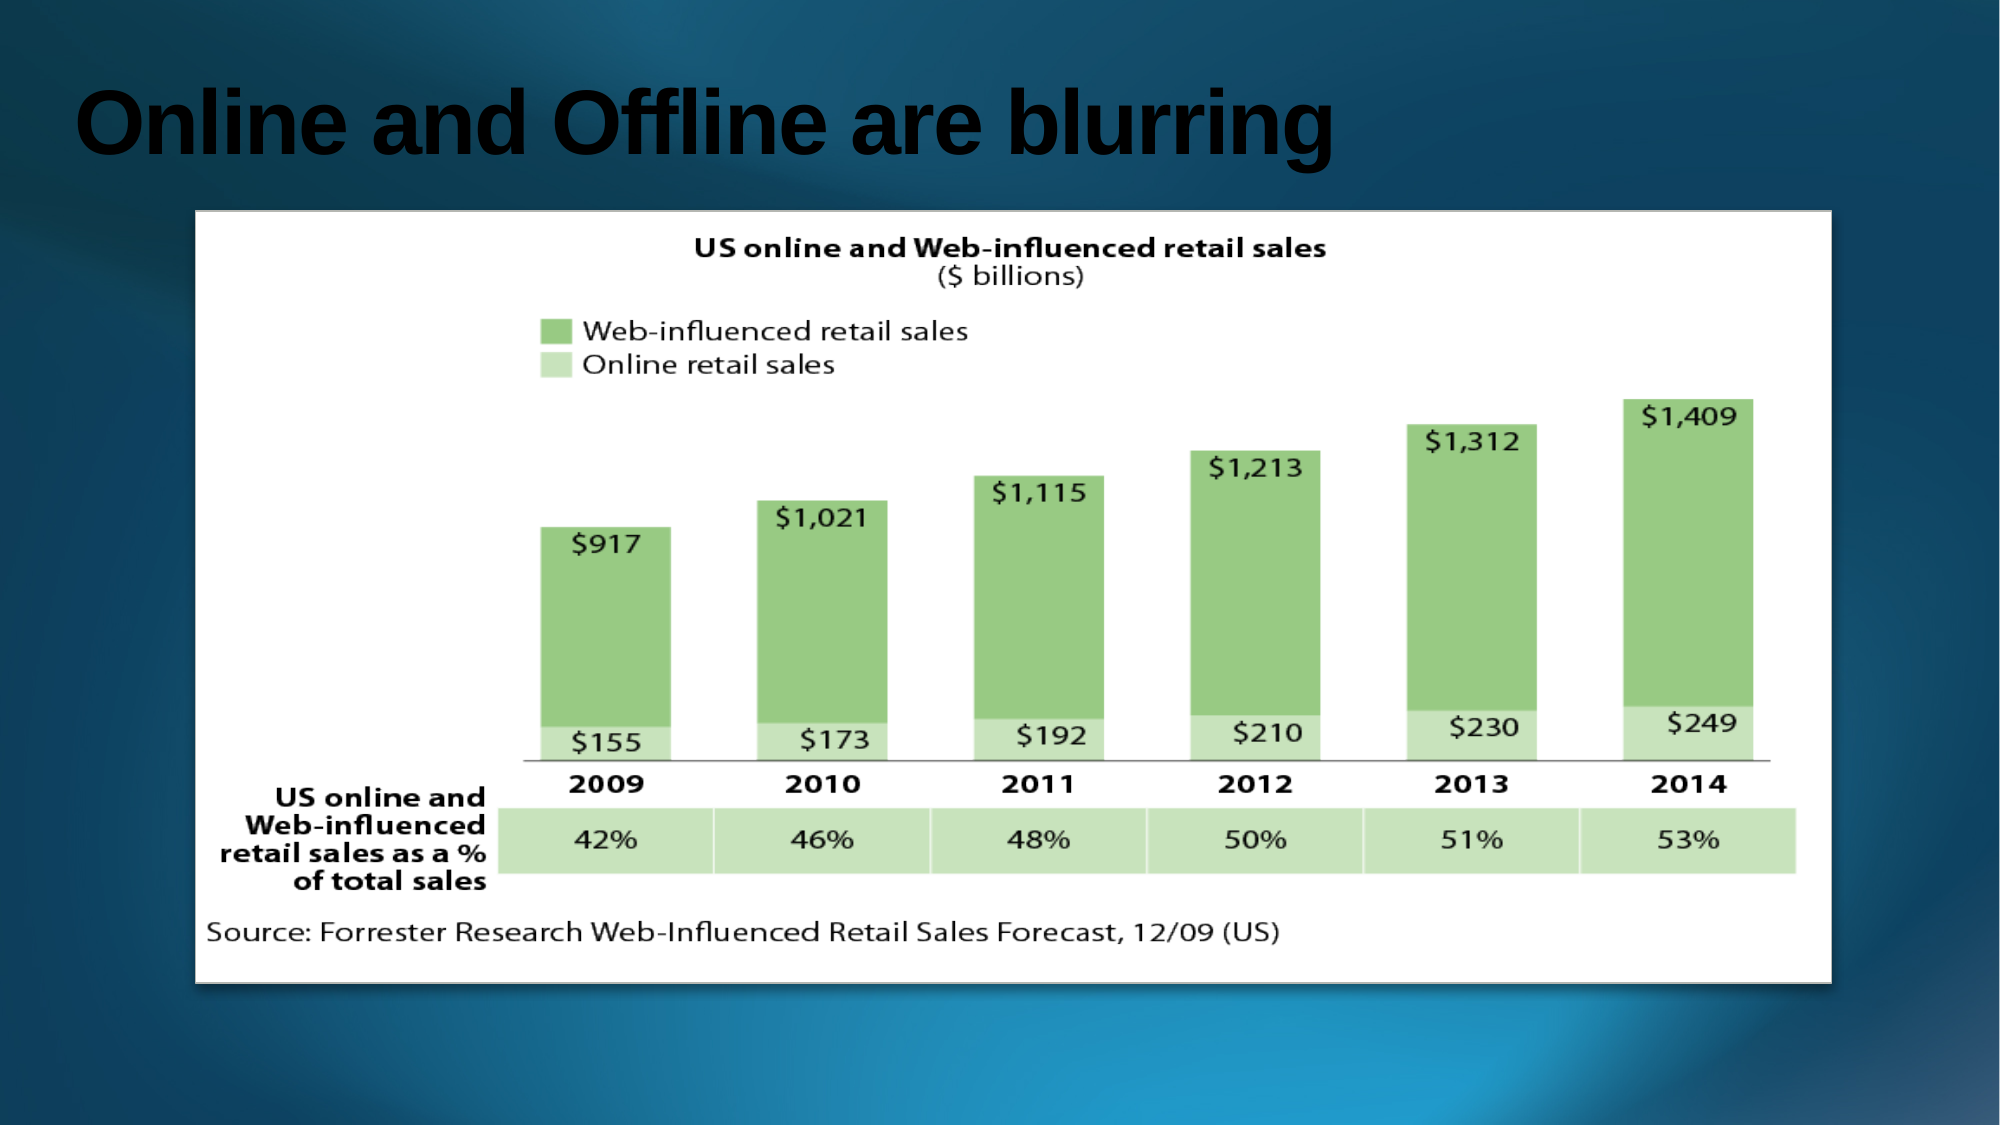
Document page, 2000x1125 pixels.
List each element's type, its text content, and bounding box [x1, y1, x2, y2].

title Online and Offline are blurring [74, 62, 1875, 250]
picture [0, 0, 2000, 1125]
text_box [195, 250, 1832, 984]
